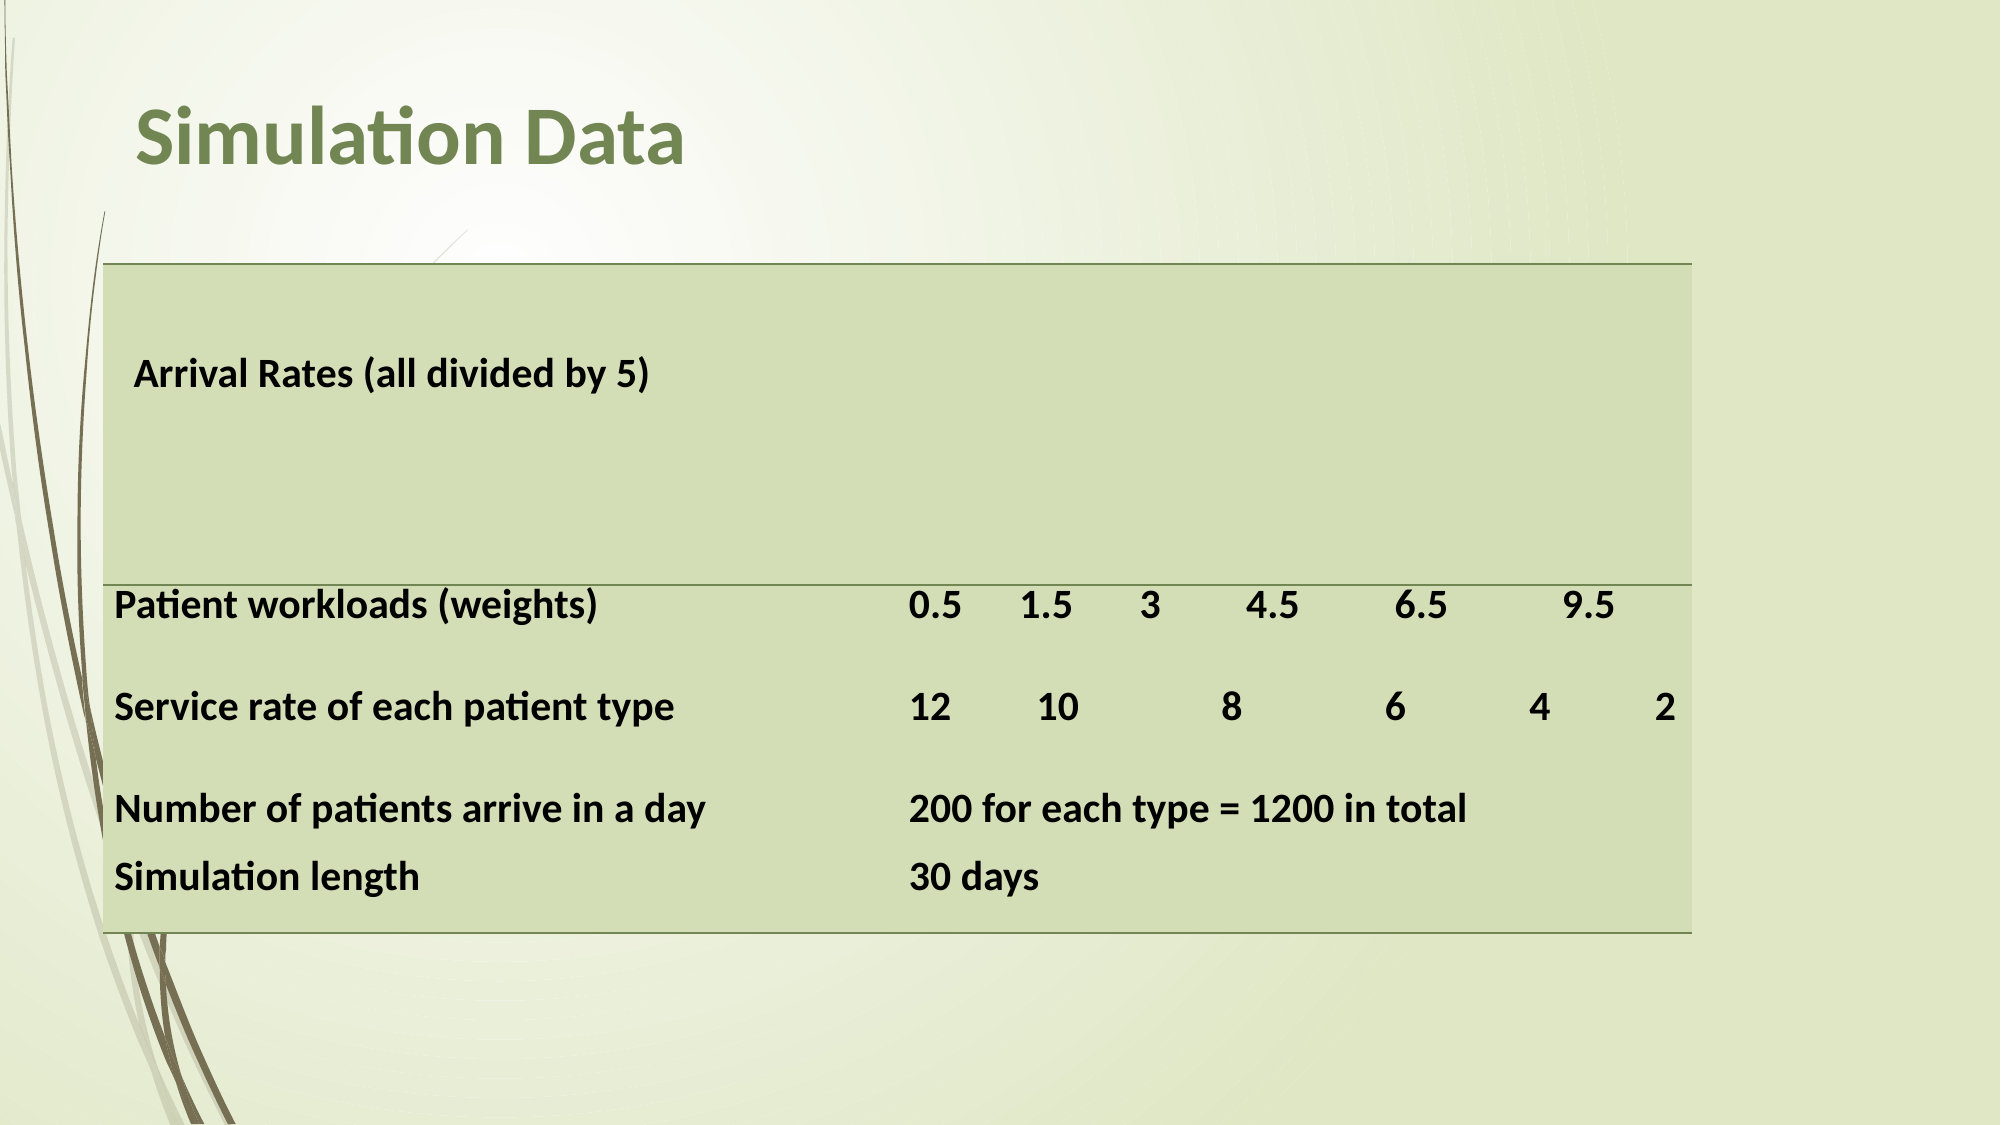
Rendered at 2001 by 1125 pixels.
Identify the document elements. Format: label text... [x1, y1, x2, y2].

text_box Simulation Data [17, 73, 804, 224]
